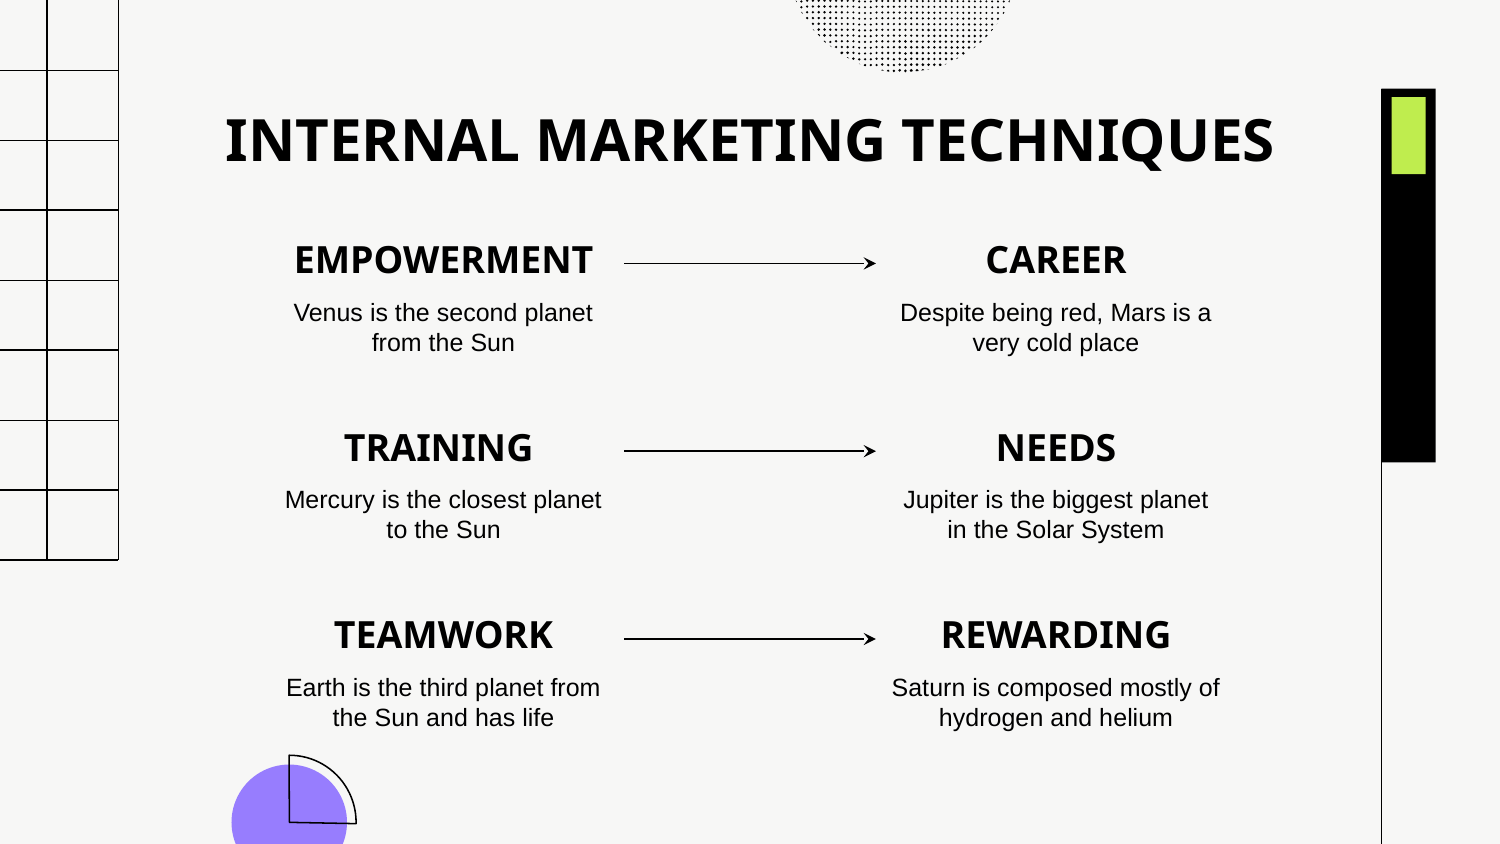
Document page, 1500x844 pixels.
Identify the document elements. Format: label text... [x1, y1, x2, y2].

text_box TRAINING [263, 418, 625, 484]
text_box Earth is the third planet from the Sun and has life [263, 672, 625, 731]
title INTERNAL MARKETING TECHNIQUES [118, 88, 1382, 183]
text_box CAREER [875, 231, 1237, 296]
text_box NEEDS [875, 418, 1237, 484]
text_box Jupiter is the biggest planet in the Solar System [875, 484, 1237, 543]
text_box Saturn is composed mostly of hydrogen and helium [875, 672, 1237, 731]
text_box Mercury is the closest planet to the Sun [263, 484, 625, 543]
text_box Despite being red, Mars is a very cold place [875, 296, 1237, 355]
text_box REWARDING [875, 606, 1237, 672]
text_box EMPOWERMENT [263, 231, 625, 296]
text_box TEAMWORK [263, 606, 625, 672]
text_box Venus is the second planet from the Sun [263, 296, 625, 355]
